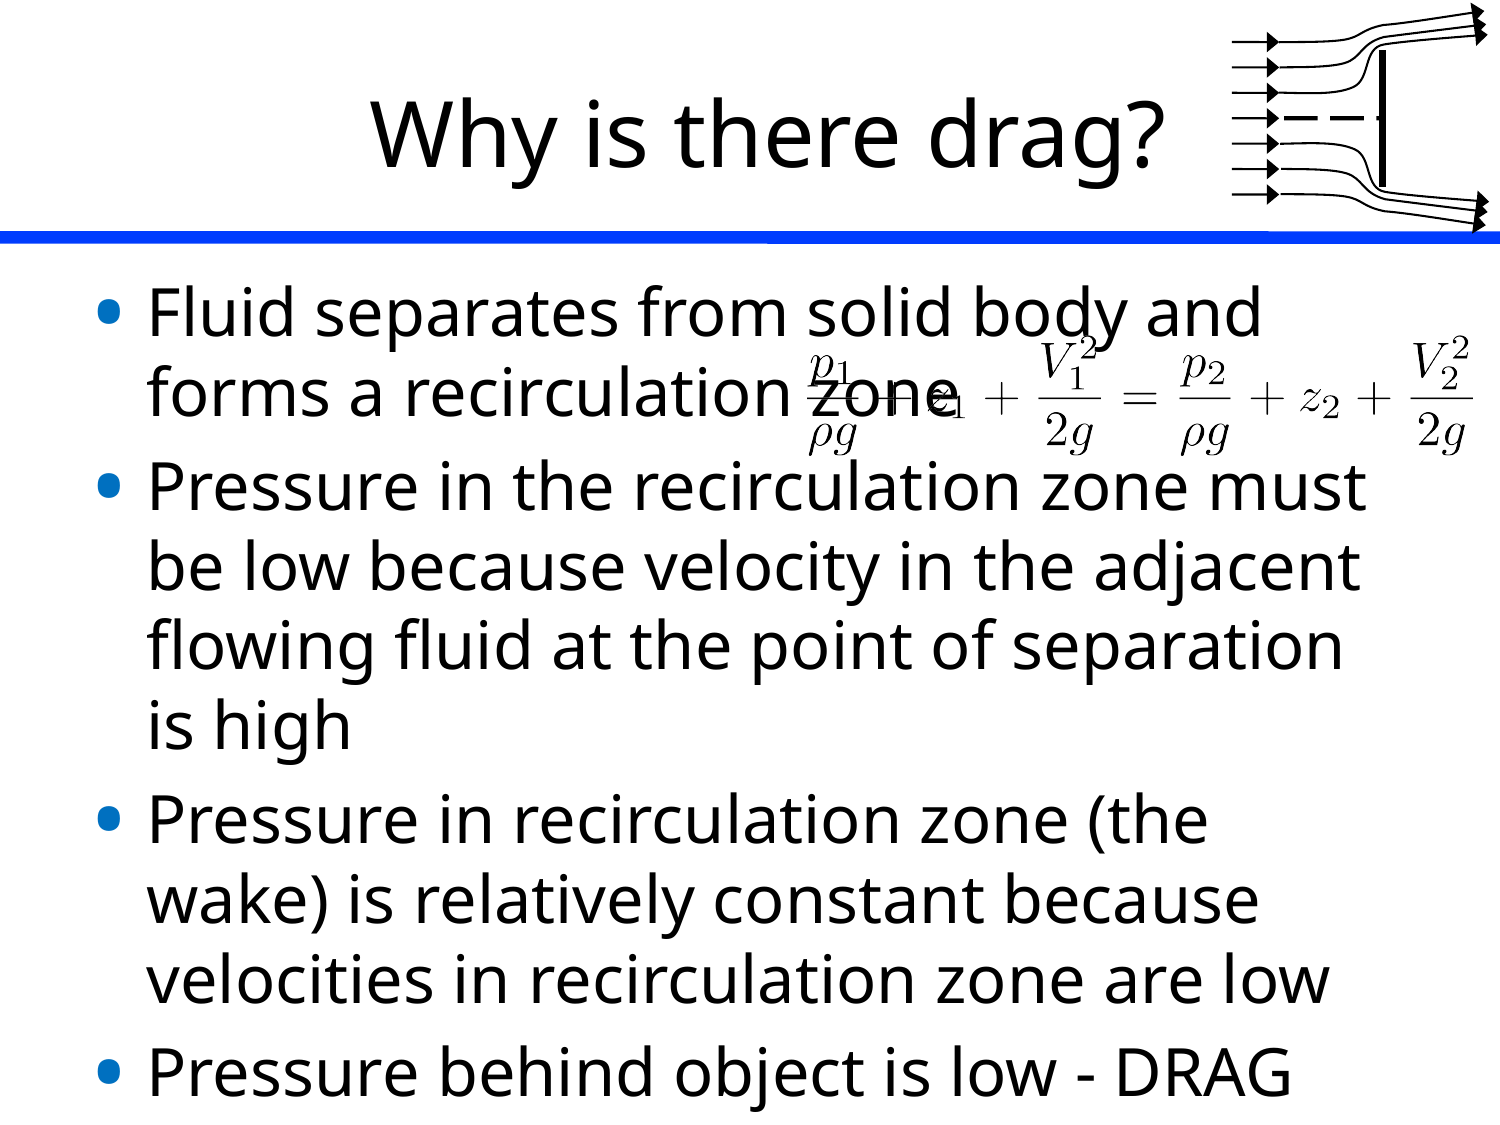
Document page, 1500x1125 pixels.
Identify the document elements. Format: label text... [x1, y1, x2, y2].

title Why is there drag? [75, 37, 1226, 225]
picture [807, 334, 1473, 456]
list Fluid separates from solid body and forms a recirculation zone Pressure in the recirculation zone must be low because velocity in the adjacent flowing fluid at the point of separation is high Pressure in recirculation zone (the wake) is relatively constant because velocities in recirculation zone are low Pressure behind object is low - DRAG [74, 262, 1426, 1006]
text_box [1231, 10, 1490, 226]
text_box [808, 462, 959, 471]
